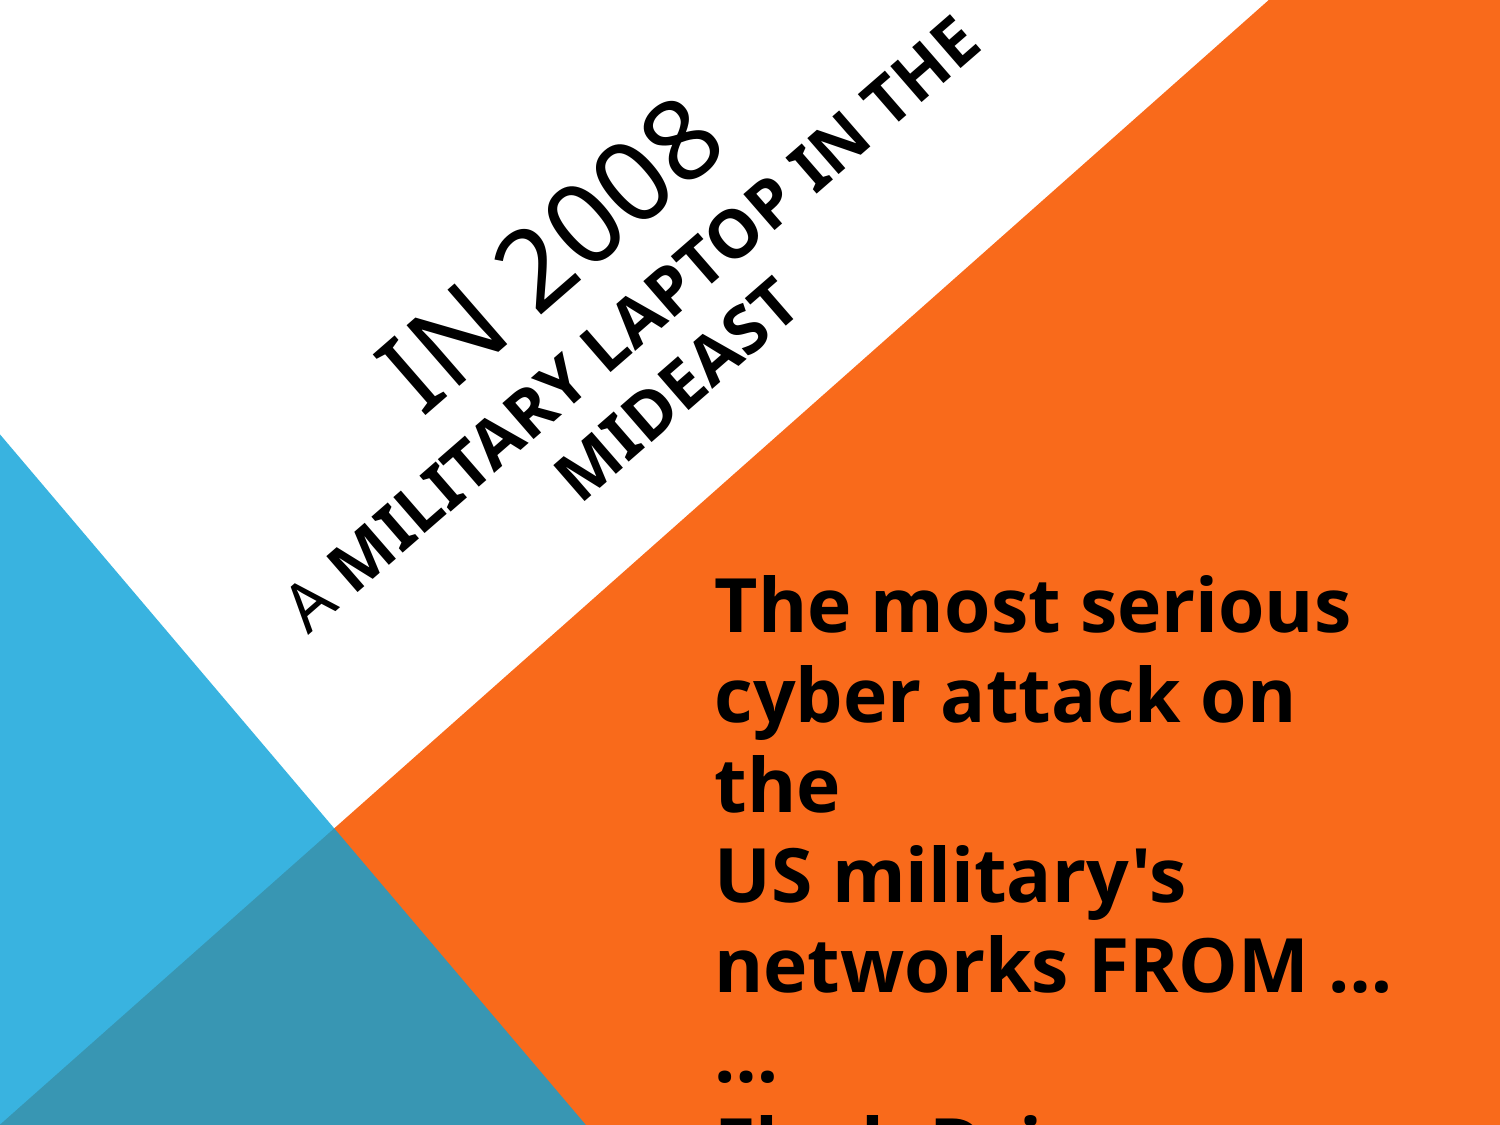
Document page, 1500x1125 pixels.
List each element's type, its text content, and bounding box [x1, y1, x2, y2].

title In 2008 A military laptop in the Mideast [137, 0, 1126, 775]
text_box The most serious cyber attack on the US military's networks FROM … … Flash Drive [699, 549, 1450, 1125]
